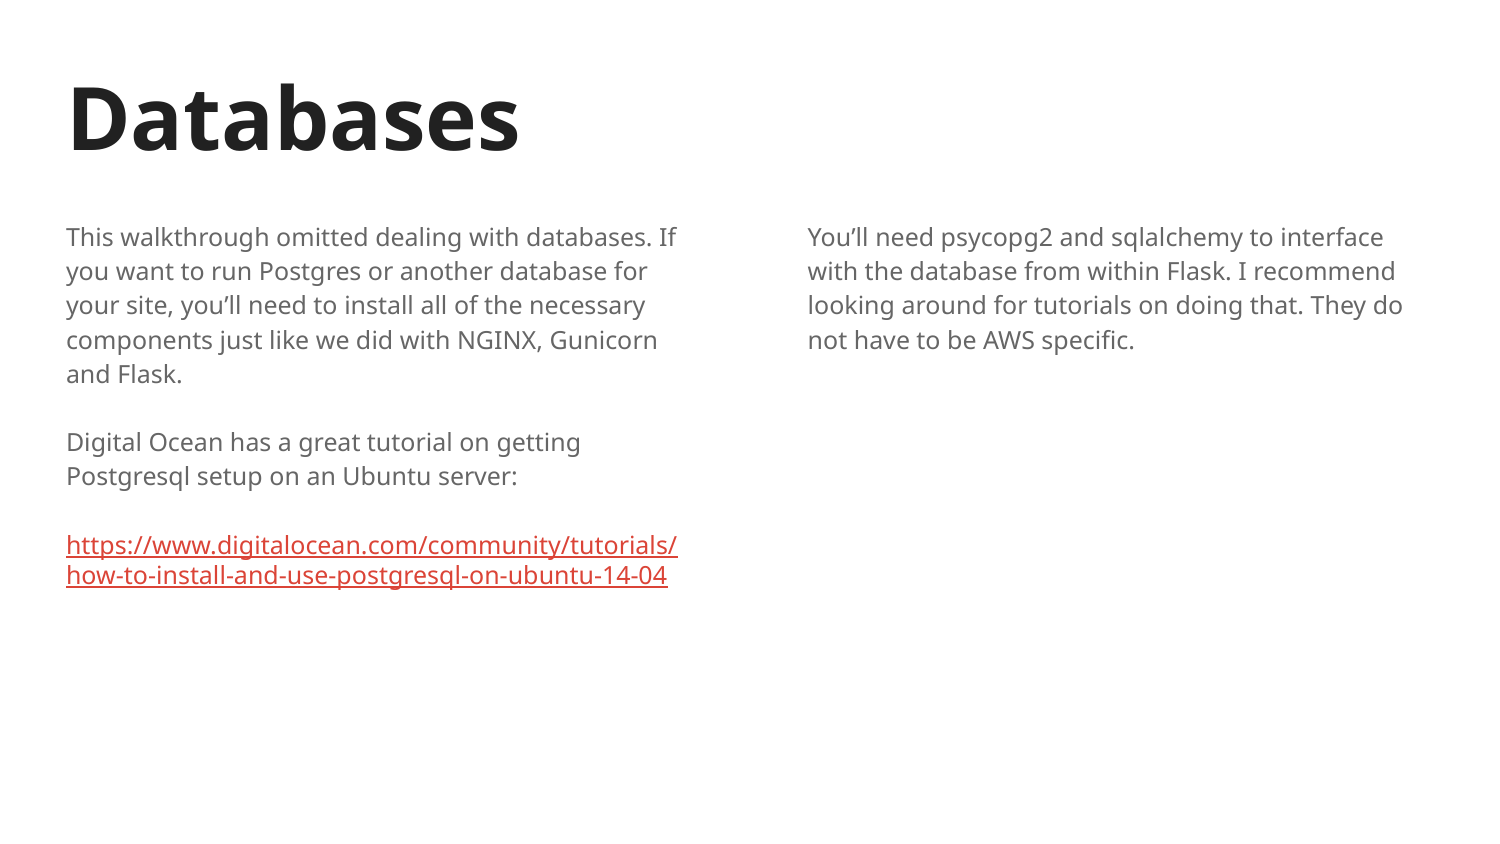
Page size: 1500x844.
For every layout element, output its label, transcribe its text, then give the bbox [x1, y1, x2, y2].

list You’ll need psycopg2 and sqlalchemy to interface with the database from within Flask. I recommend looking around for tutorials on doing that. They do not have to be AWS specific. [792, 201, 1449, 750]
title Databases [51, 48, 1449, 180]
list This walkthrough omitted dealing with databases. If you want to run Postgres or another database for your site, you’ll need to install all of the necessary components just like we did with NGINX, Gunicorn and Flask. Digital Ocean has a great tutorial on getting Postgresql setup on an Ubuntu server: https://www.digitalocean.com/community/tutorials/how-to-install-and-use-postgresql-on-ubuntu-14-04 [51, 201, 708, 750]
